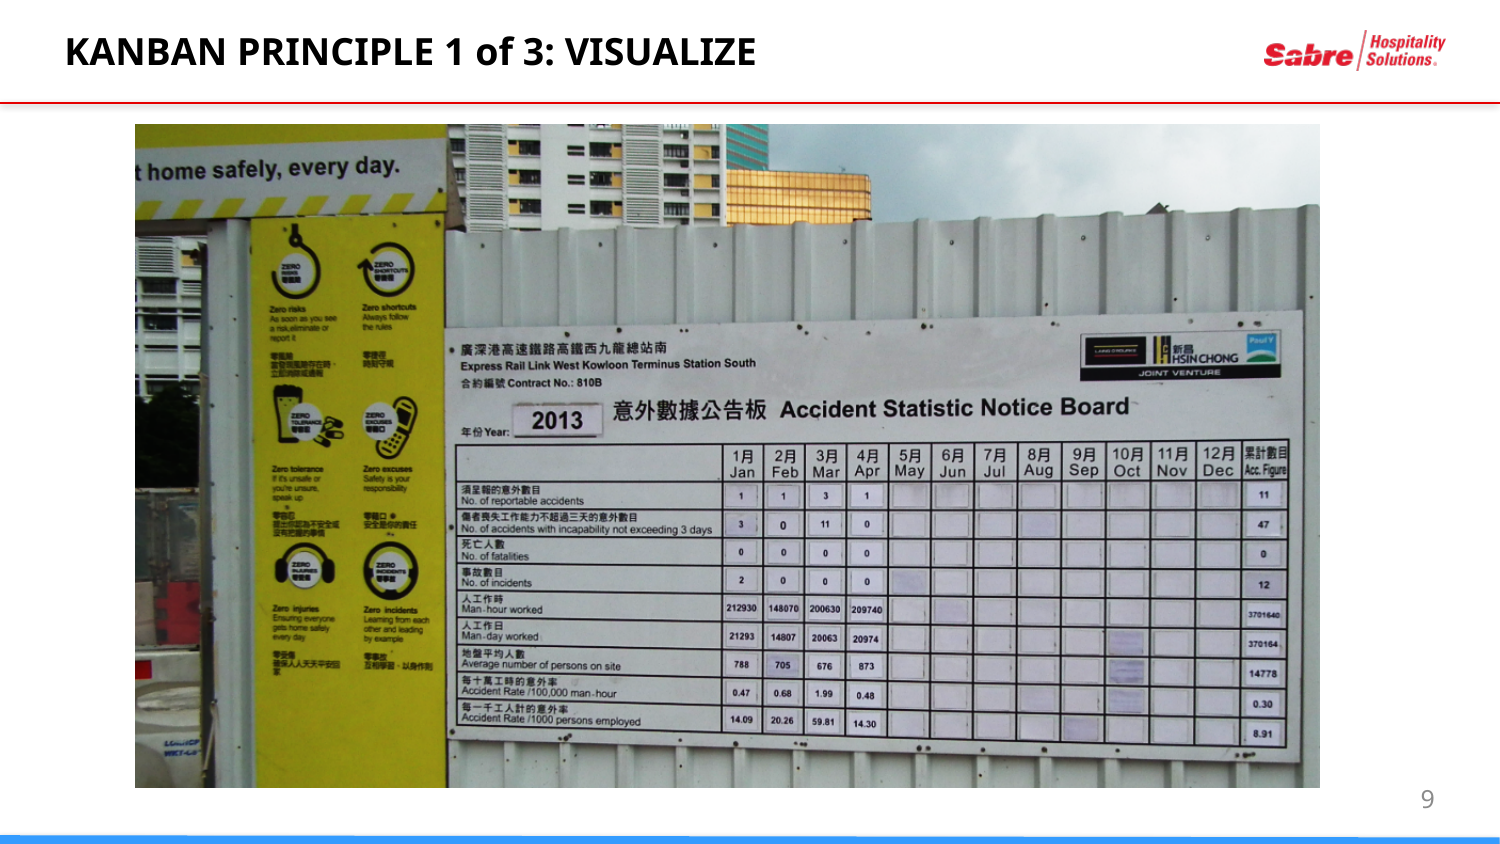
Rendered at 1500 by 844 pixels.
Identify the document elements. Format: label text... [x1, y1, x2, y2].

picture [1264, 30, 1446, 71]
picture [134, 123, 1320, 788]
slide_number 9 [1099, 777, 1450, 823]
title KANBAN PRINCIPLE 1 of 3: VISUALIZE [64, 28, 1153, 103]
